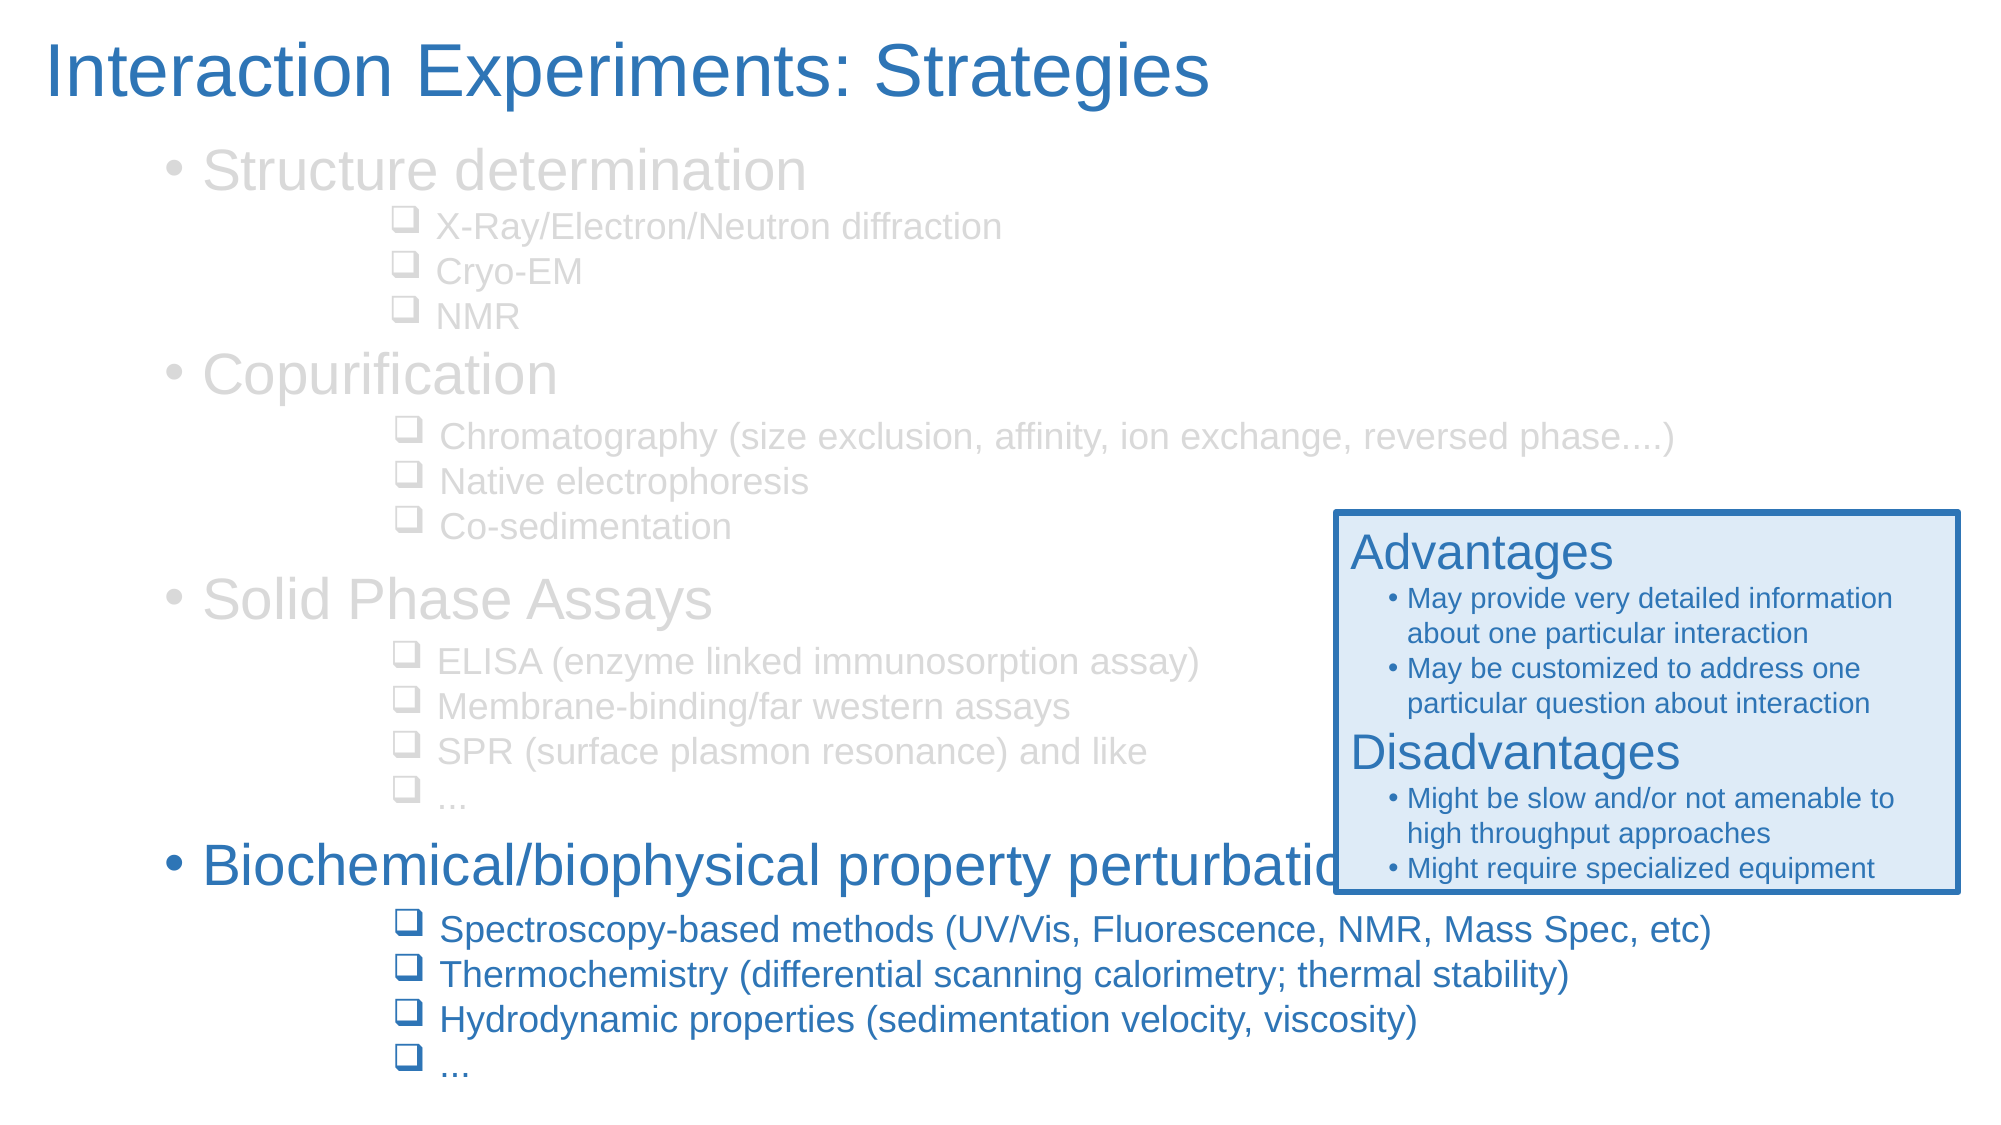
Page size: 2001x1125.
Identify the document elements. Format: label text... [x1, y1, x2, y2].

text_box Spectroscopy-based methods (UV/Vis, Fluorescence, NMR, Mass Spec, etc) Thermochemistry (differential scanning calorimetry; thermal stability) Hydrodynamic properties (sedimentation velocity, viscosity) ... [377, 897, 1728, 1093]
text_box Advantages May provide very detailed information about one particular interaction May be customized to address one particular question about interaction Disadvantages Might be slow and/or not amenable to high throughput approaches Might require specialized equipment [1335, 512, 1959, 892]
text_box Chromatography (size exclusion, affinity, ion exchange, reversed phase....) Native electrophoresis Co-sedimentation [377, 404, 1691, 553]
text_box ELISA (enzyme linked immunosorption assay) Membrane-binding/far western assays SPR (surface plasmon resonance) and like ... [374, 630, 1226, 819]
text_box Solid Phase Assays [149, 553, 1335, 639]
text_box X-Ray/Electron/Neutron diffraction Cryo-EM NMR [373, 210, 1018, 328]
text_box Biochemical/biophysical property perturbation [149, 819, 1645, 905]
text_box Structure determination [149, 125, 1645, 210]
text_box Copurification [149, 328, 1645, 414]
text_box Interaction Experiments: Strategies [30, 13, 1227, 119]
